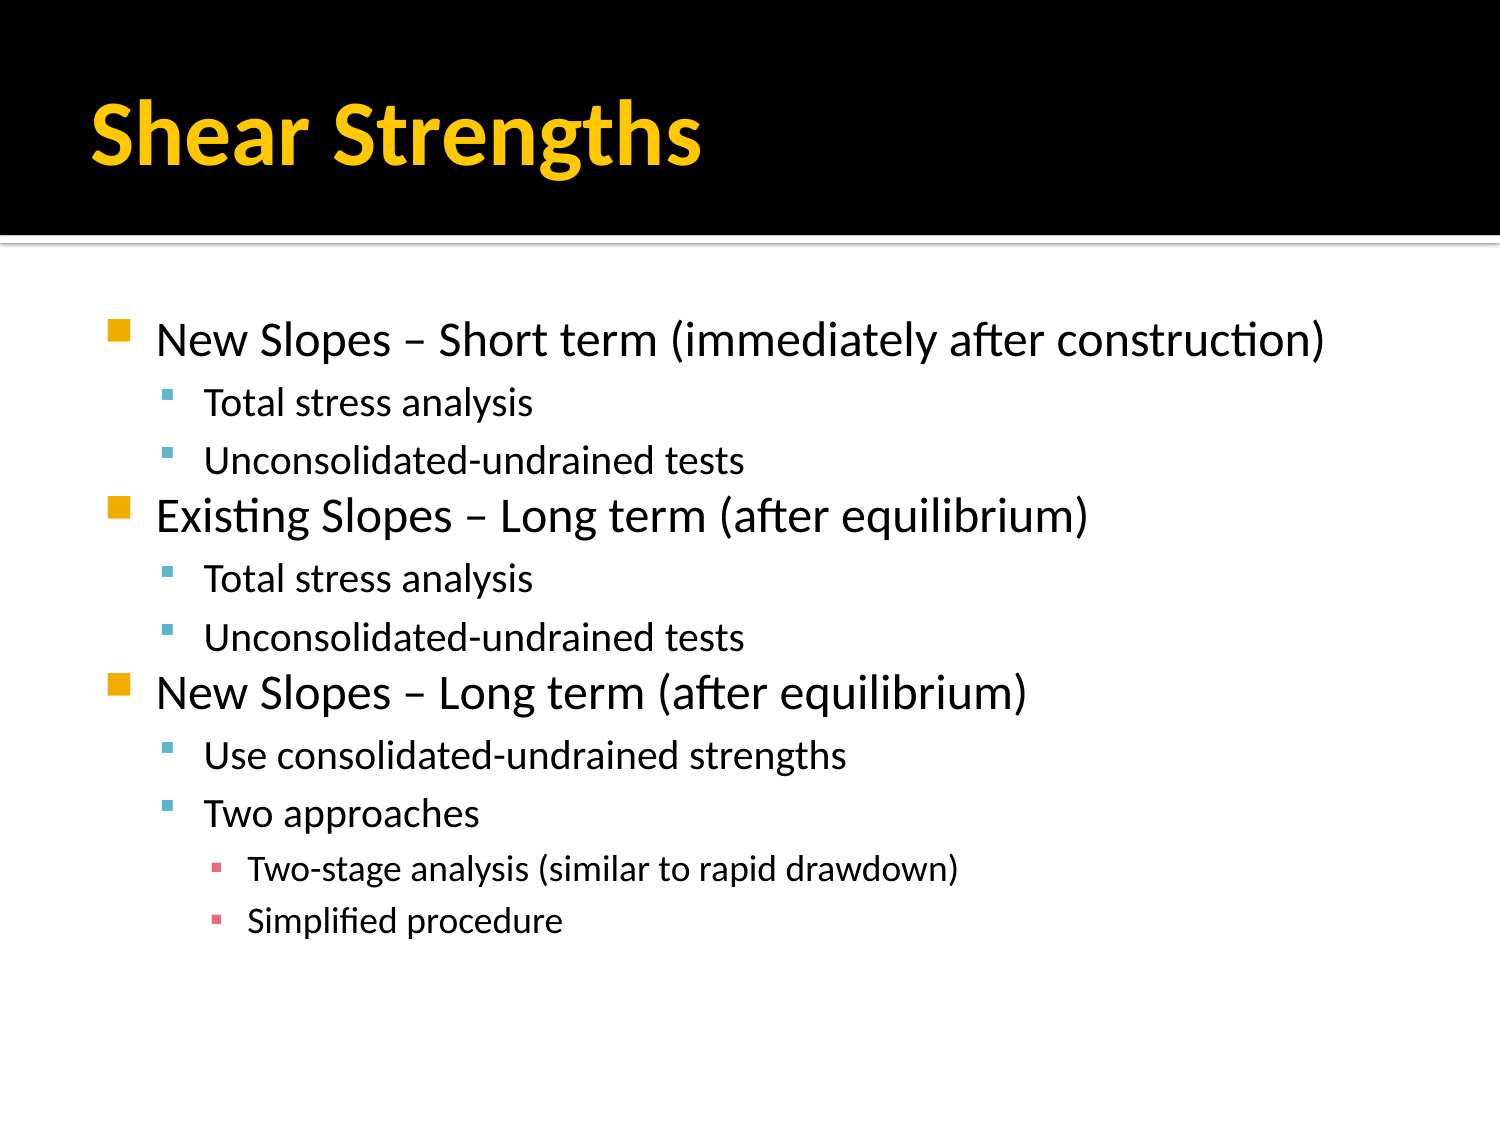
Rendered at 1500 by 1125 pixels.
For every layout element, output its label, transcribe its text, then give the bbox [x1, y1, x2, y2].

title Shear Strengths [75, 25, 1425, 231]
list New Slopes – Short term (immediately after construction) Total stress analysis Unconsolidated-undrained tests Existing Slopes – Long term (after equilibrium) Total stress analysis Unconsolidated-undrained tests New Slopes – Long term (after equilibrium) Use consolidated-undrained strengths Two approaches Two-stage analysis (similar to rapid drawdown) Simplified procedure [74, 290, 1426, 1051]
